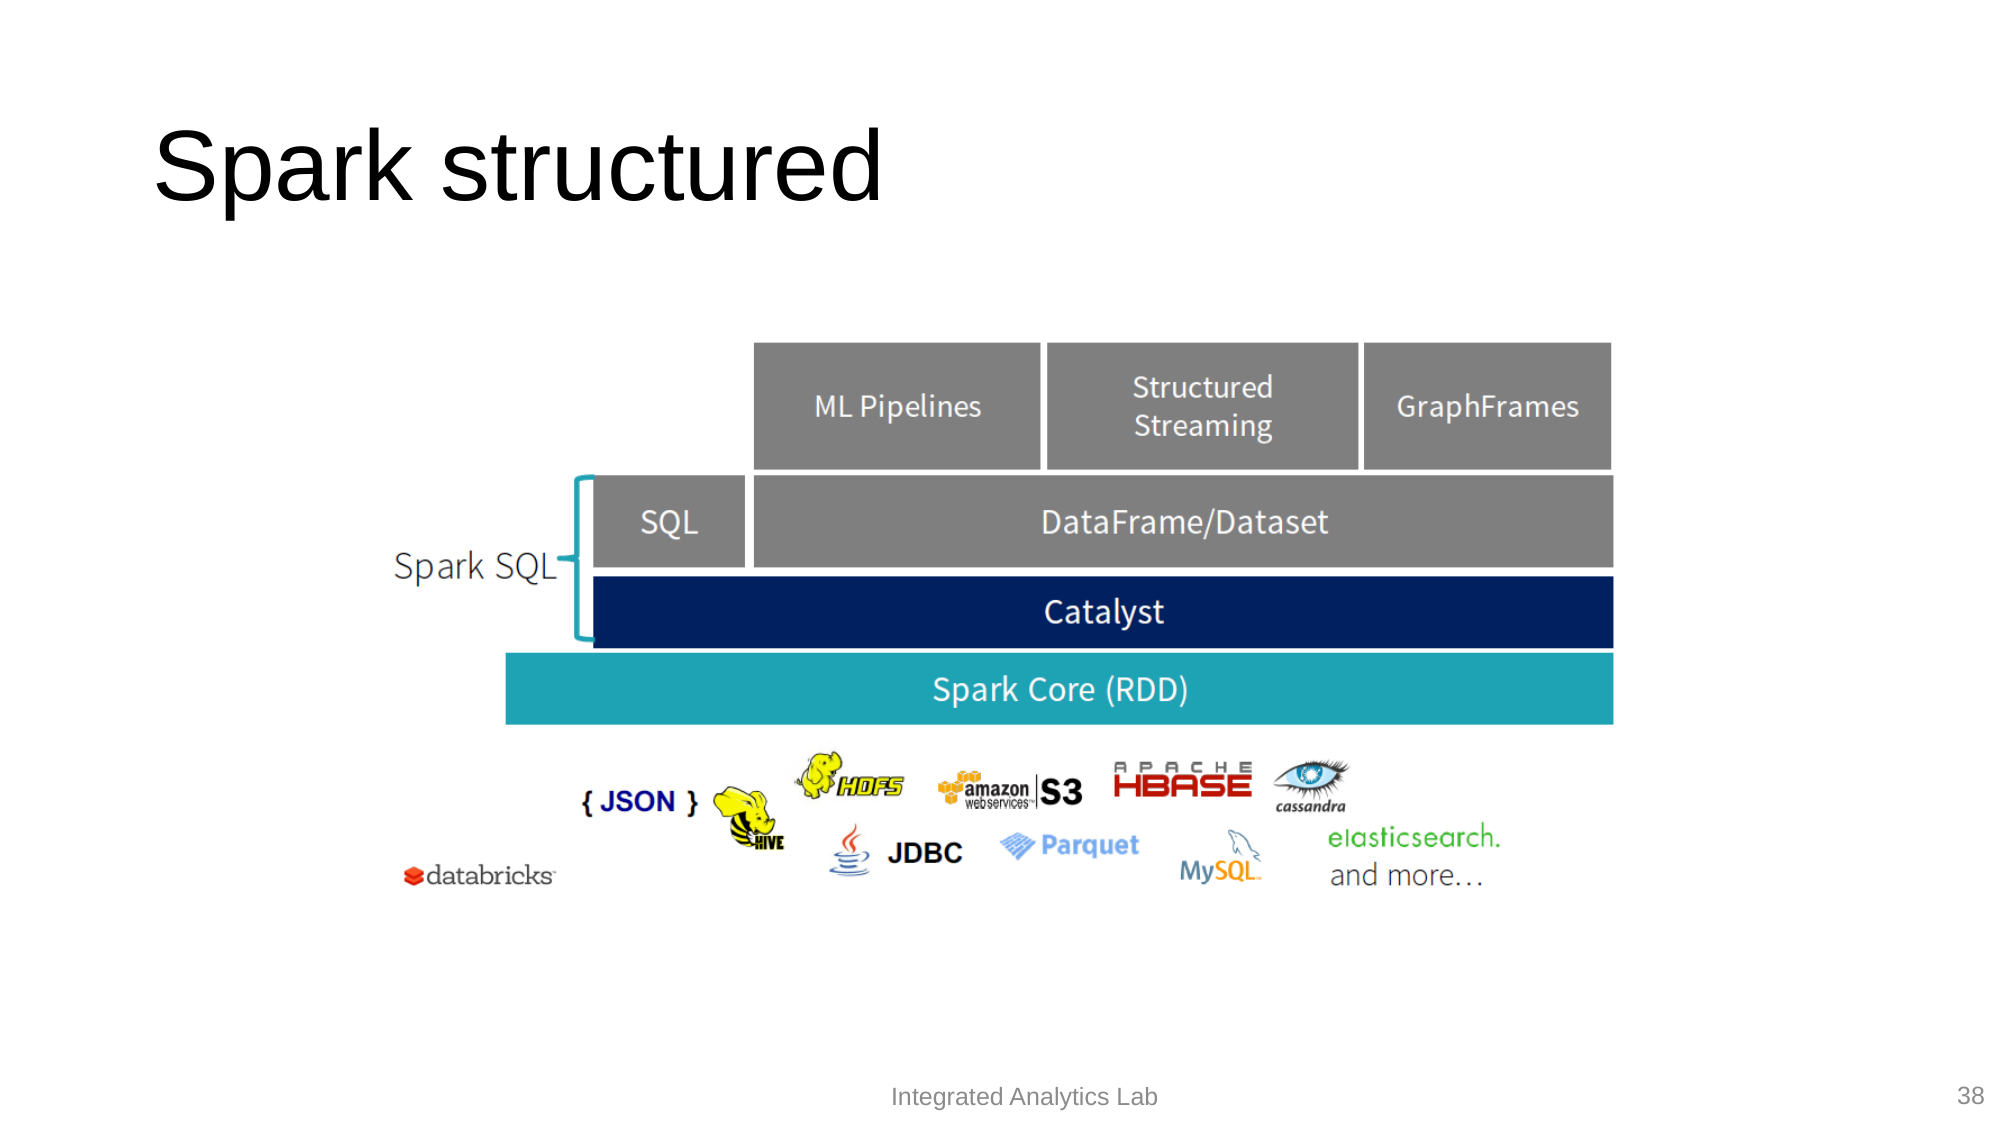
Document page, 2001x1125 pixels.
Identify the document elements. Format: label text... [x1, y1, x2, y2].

title Spark structured [137, 59, 1863, 278]
slide_number 38 [1550, 1065, 2000, 1125]
picture [390, 336, 1618, 900]
